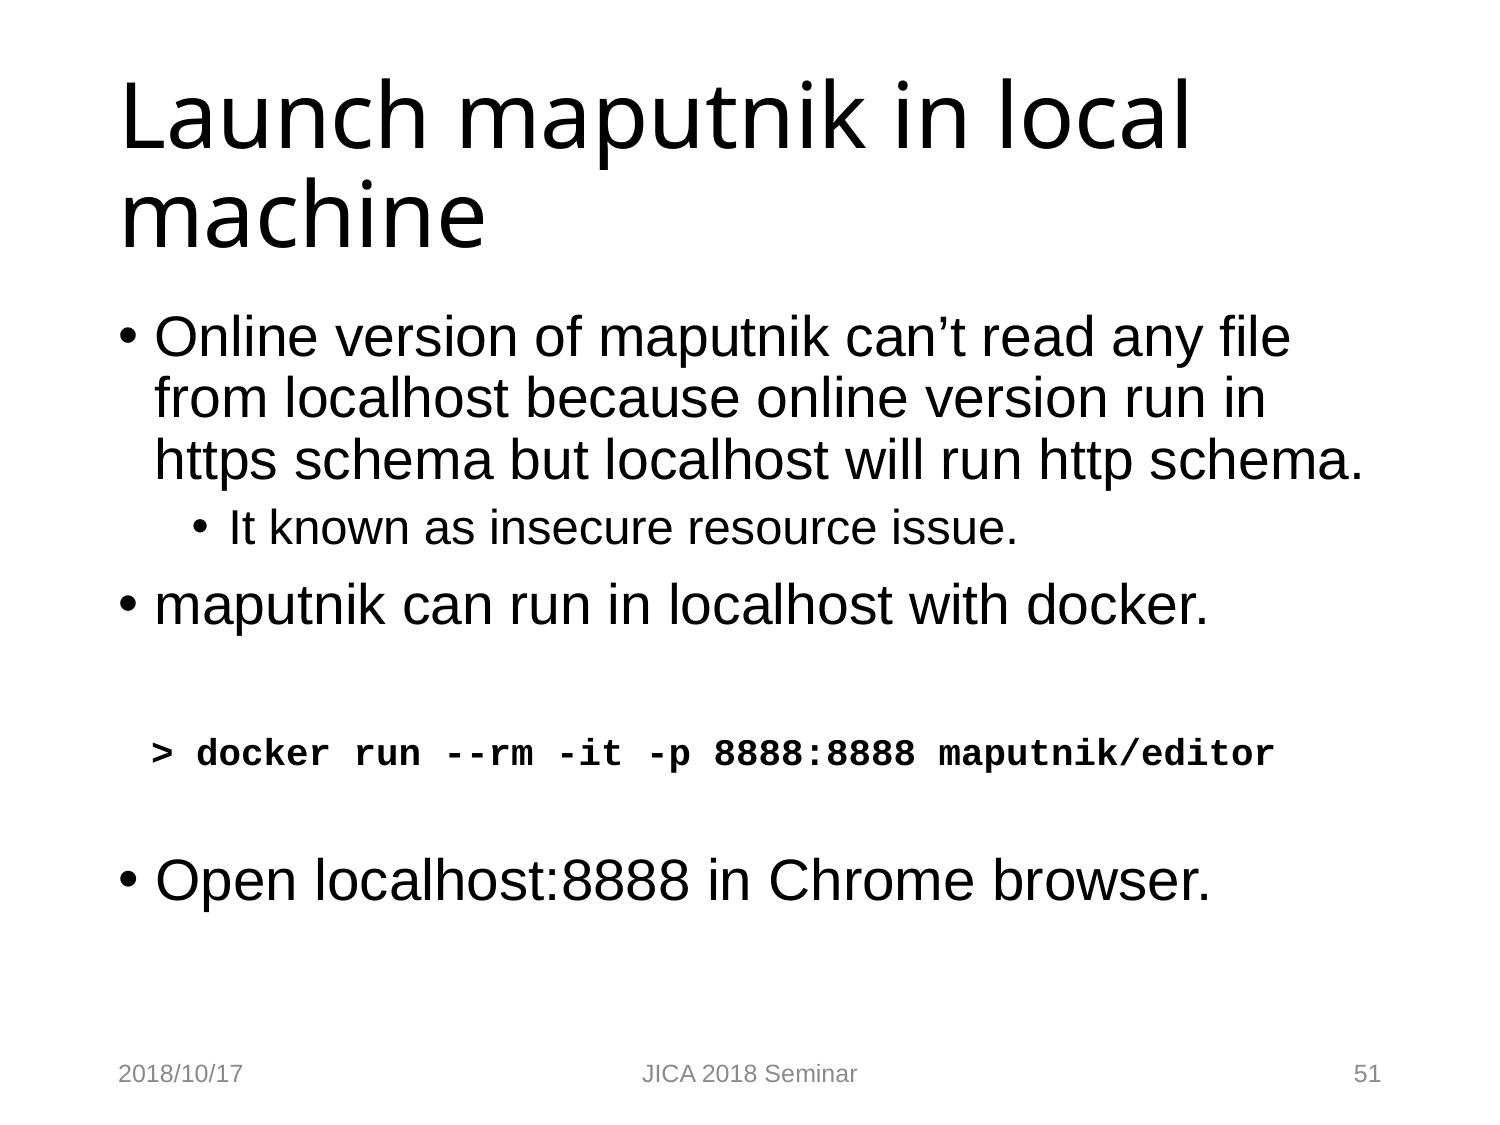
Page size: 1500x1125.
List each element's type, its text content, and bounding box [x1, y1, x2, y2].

text_box > docker run --rm -it -p 8888:8888 maputnik/editor [136, 720, 1364, 781]
title Launch maputnik in local machine [103, 59, 1397, 278]
text_box Open localhost:8888 in Chrome browser. [103, 843, 1397, 1125]
list Online version of maputnik can’t read any file from localhost because online version run in https schema but localhost will run http schema. It known as insecure resource issue. maputnik can run in localhost with docker. [103, 299, 1397, 699]
